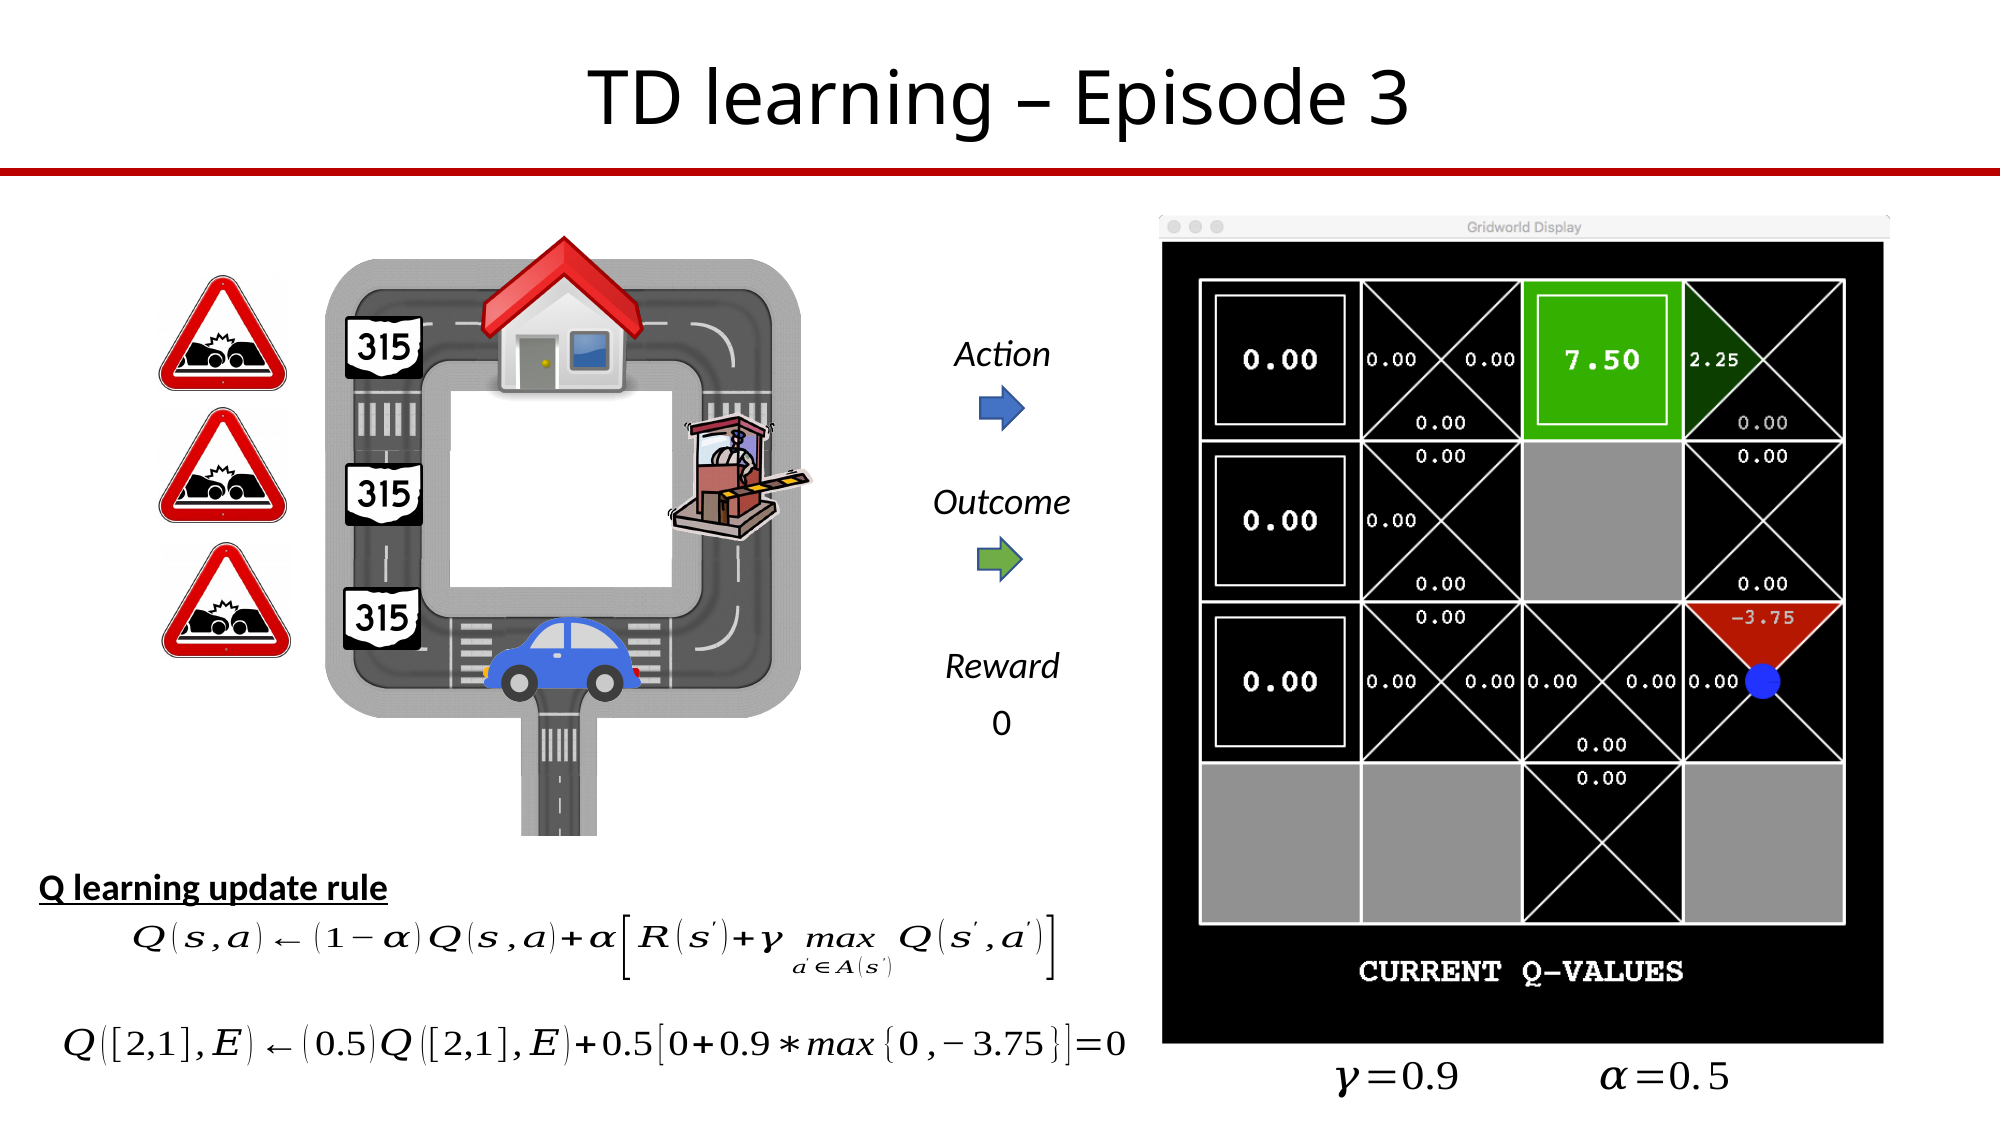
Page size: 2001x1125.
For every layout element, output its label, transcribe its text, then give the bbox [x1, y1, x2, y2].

picture [476, 230, 649, 403]
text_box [325, 259, 801, 836]
text_box 0 [940, 690, 1064, 751]
title TD learning – Episode 3 [137, 50, 1863, 150]
picture [161, 542, 291, 658]
picture [345, 316, 423, 379]
picture [482, 617, 641, 702]
picture [345, 463, 423, 526]
text_box [977, 535, 1024, 583]
picture [1159, 215, 1890, 1050]
text_box [979, 384, 1026, 432]
text_box Reward [897, 633, 1108, 694]
picture [343, 587, 421, 650]
text_box Outcome [896, 469, 1108, 529]
text_box Q learning update rule [24, 855, 416, 915]
picture [157, 406, 287, 523]
text_box Action [897, 321, 1108, 381]
picture [158, 275, 287, 391]
picture [667, 391, 815, 562]
